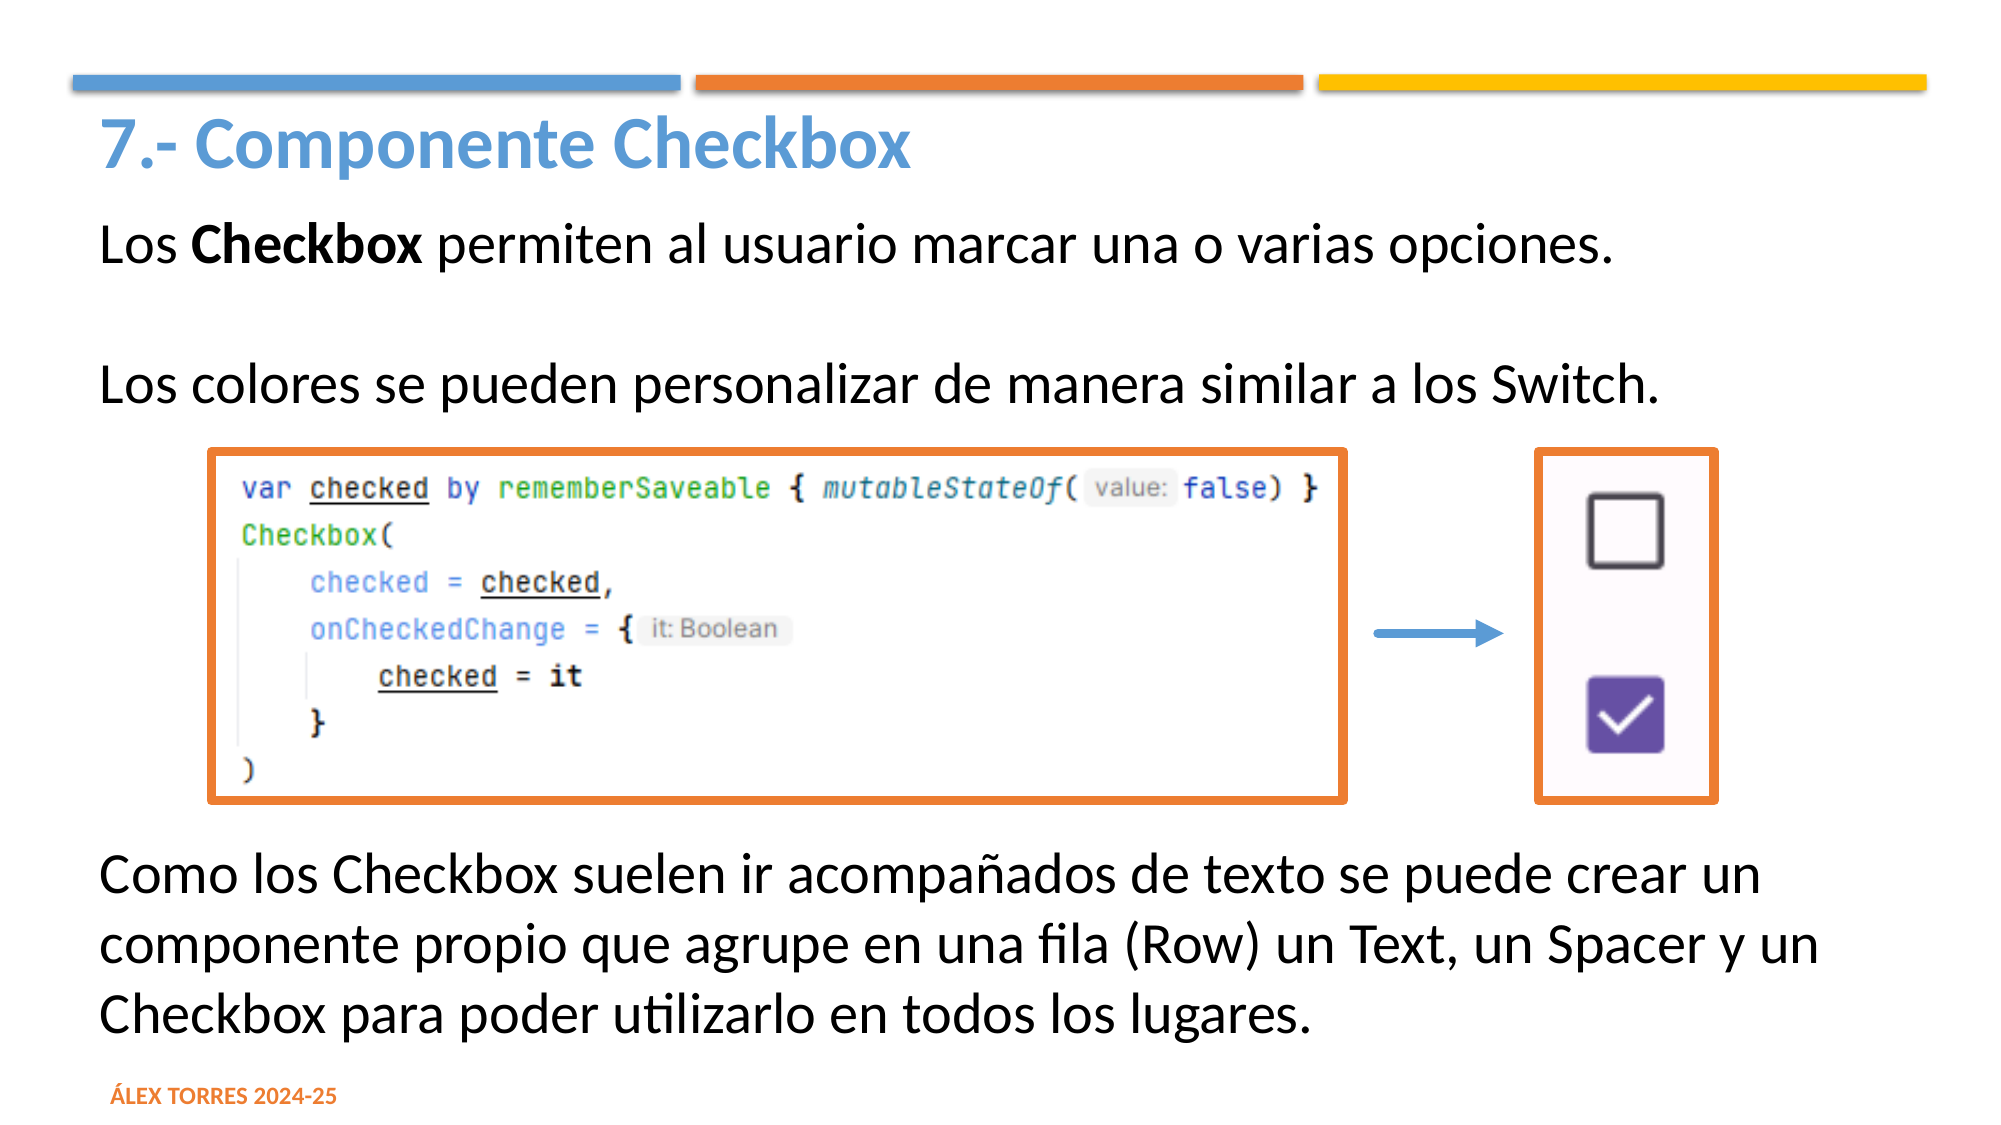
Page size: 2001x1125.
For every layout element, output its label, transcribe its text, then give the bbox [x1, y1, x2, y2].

text_box Los Checkbox permiten al usuario marcar una o varias opciones. Los colores se pueden personalizar de manera similar a los Switch. Como los Checkbox suelen ir acompañados de texto se puede crear un componente propio que agrupe en una fila (Row) un Text, un Spacer y un Checkbox para poder utilizarlo en todos los lugares. [85, 190, 1915, 1074]
picture [1542, 455, 1710, 797]
text_box 7.- Componente Checkbox [85, 78, 1915, 188]
picture [215, 455, 1339, 797]
